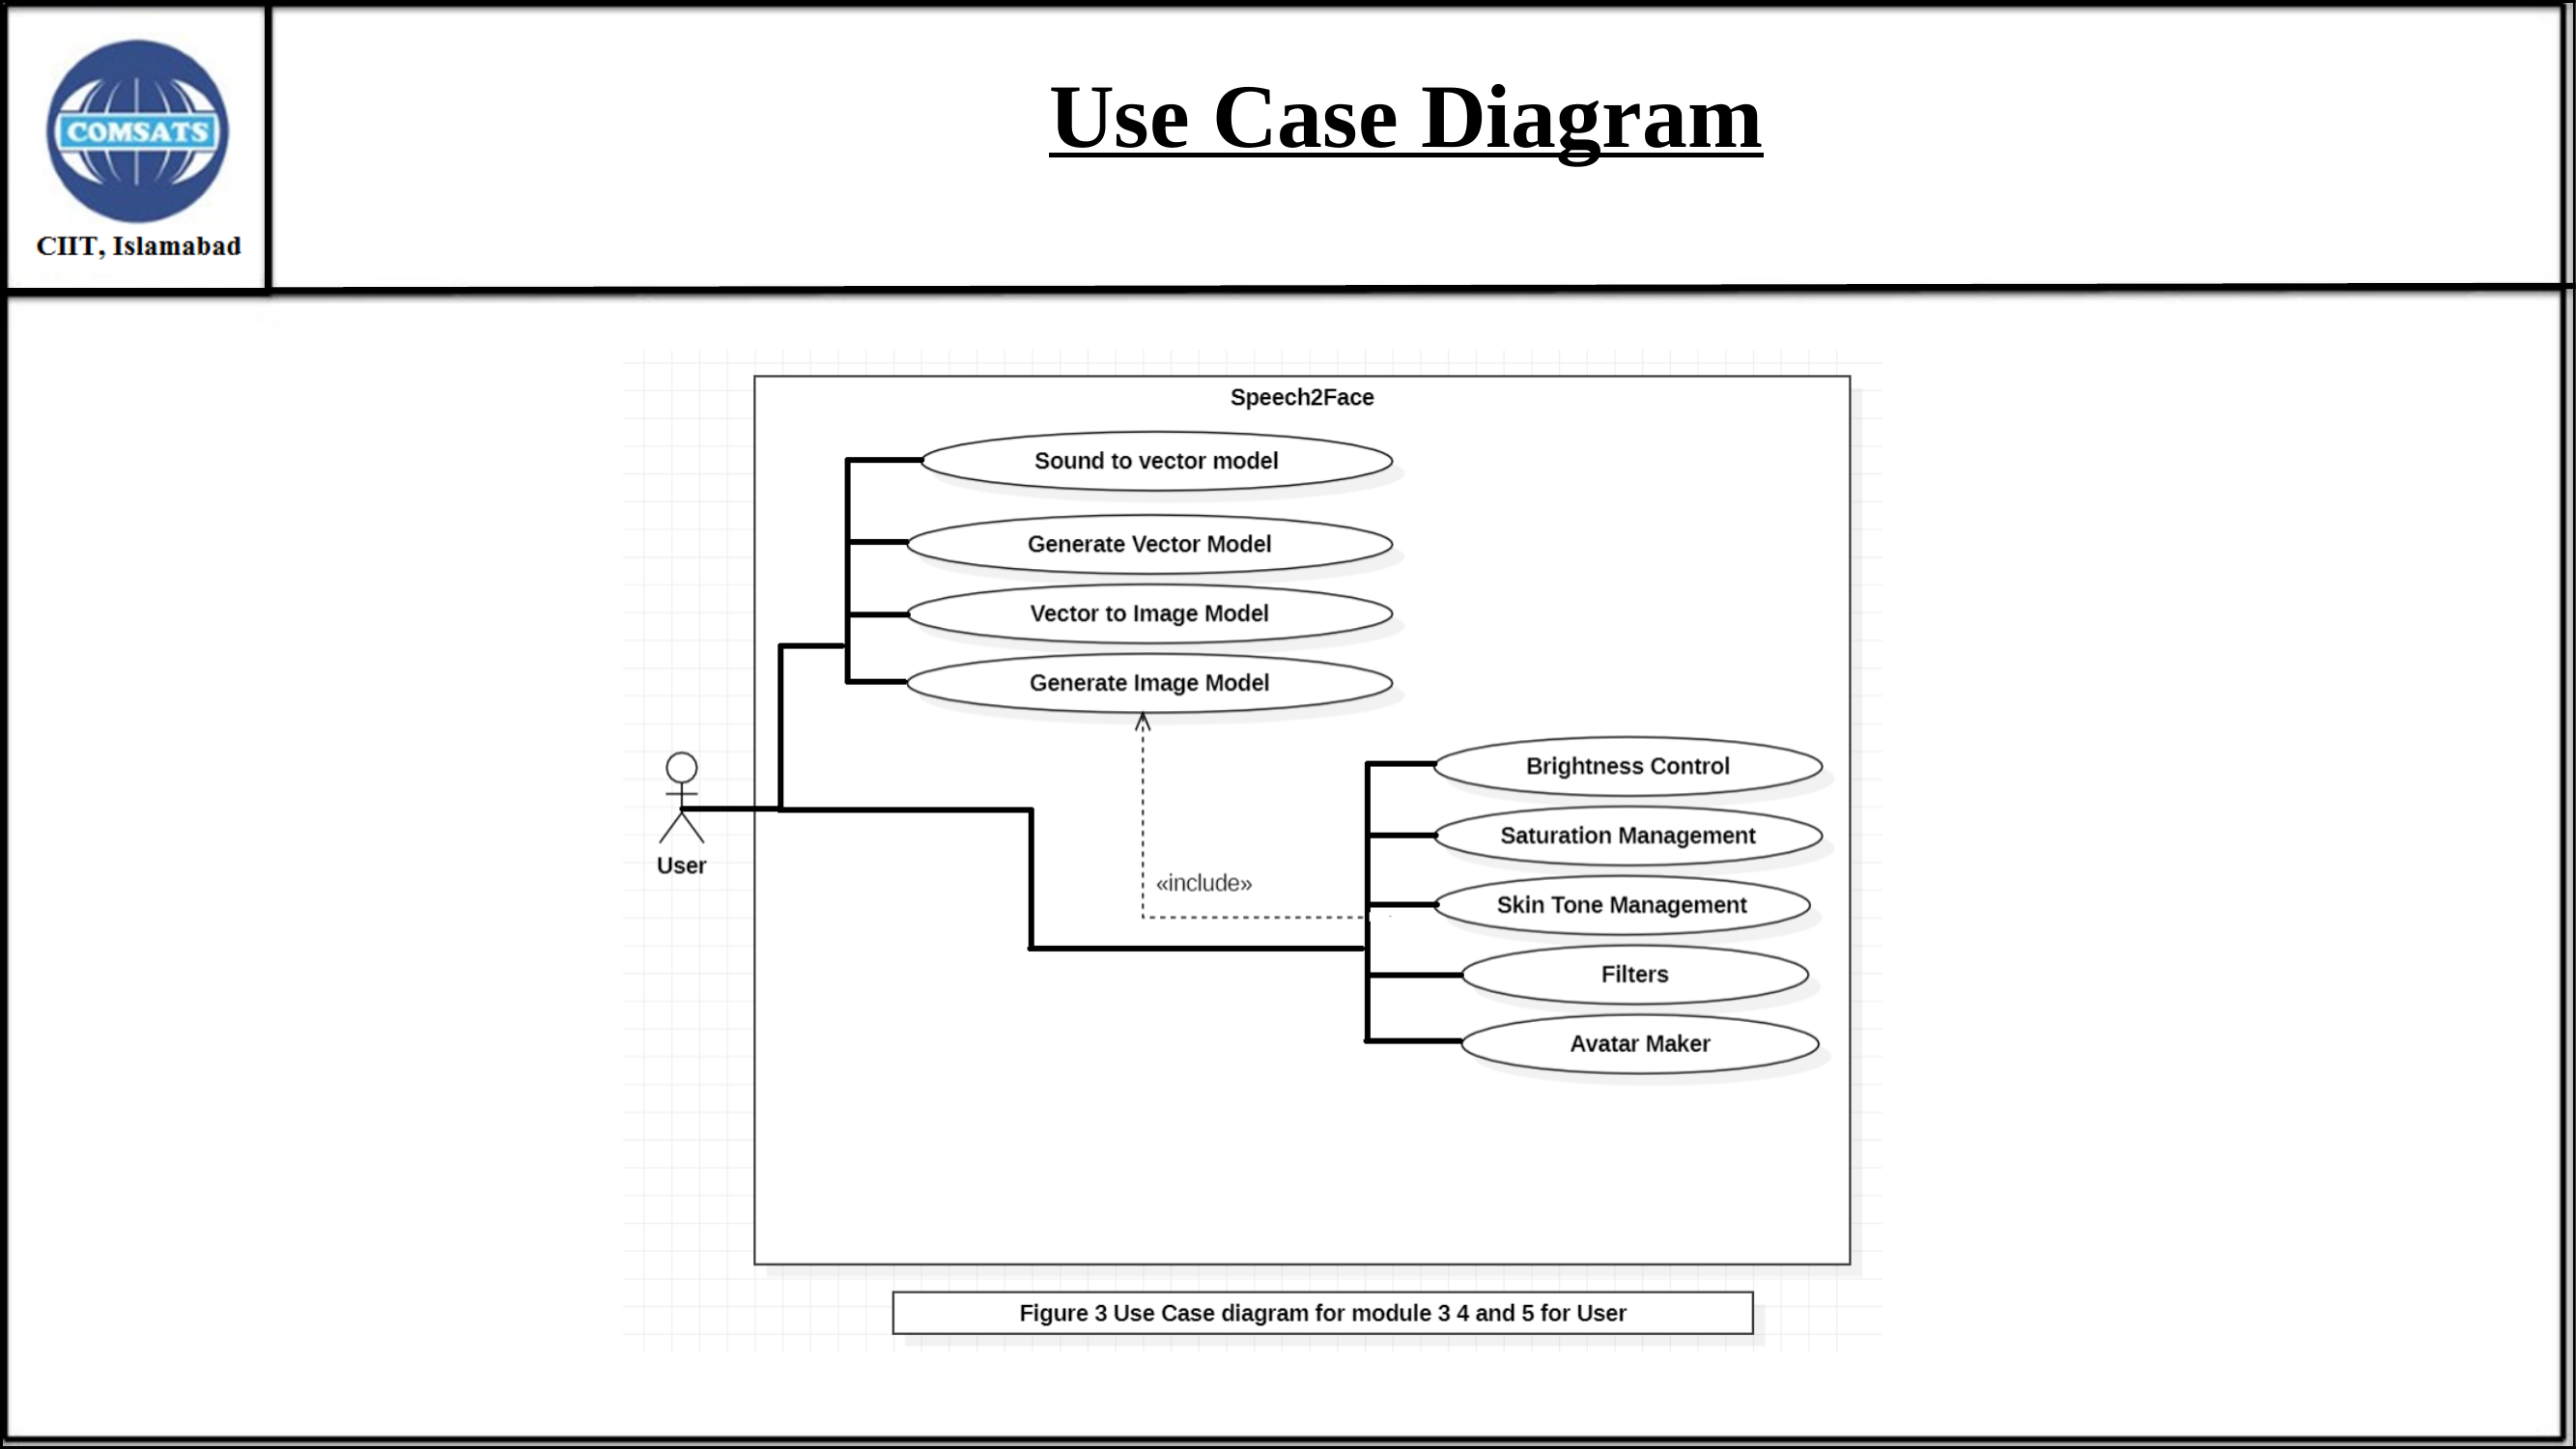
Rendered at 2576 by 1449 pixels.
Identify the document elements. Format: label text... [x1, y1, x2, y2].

picture [3, 3, 265, 288]
picture [3, 290, 2573, 1446]
title Use Case Diagram [425, 48, 2387, 230]
picture [270, 3, 2573, 287]
